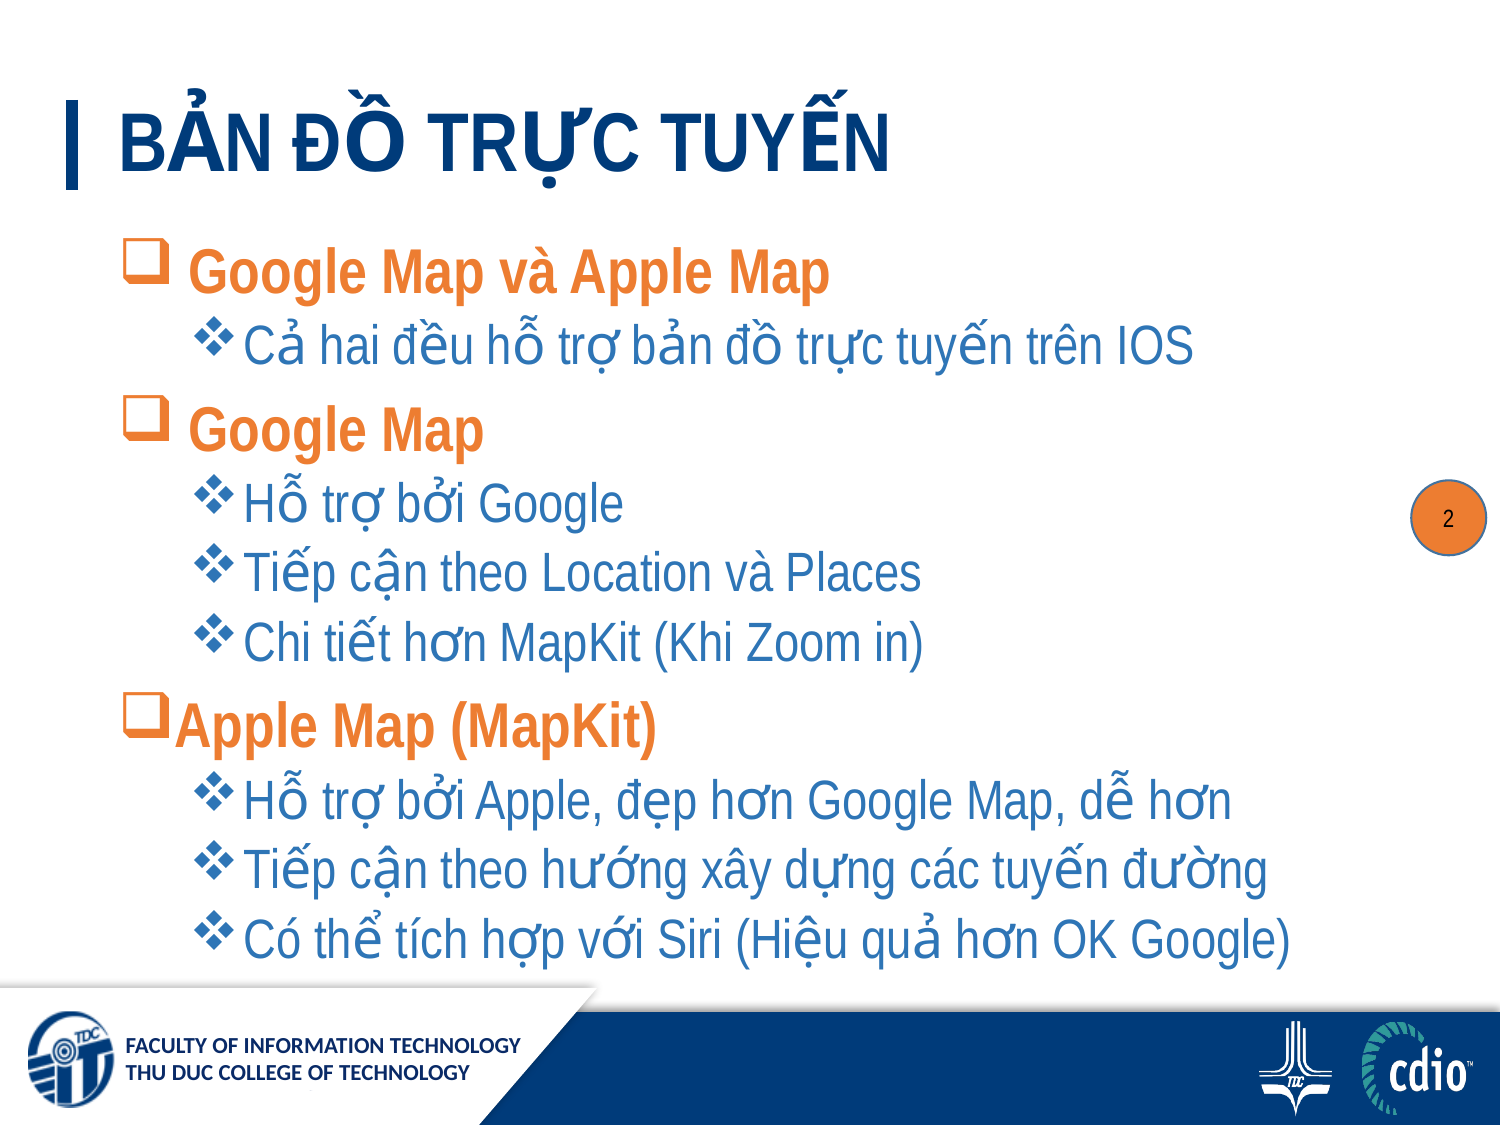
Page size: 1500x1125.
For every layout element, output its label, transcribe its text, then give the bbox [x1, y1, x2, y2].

picture [1361, 1021, 1473, 1115]
picture [1259, 1021, 1332, 1117]
title BẢN ĐỒ TRỰC TUYẾN [103, 57, 1397, 231]
picture [28, 1010, 388, 1108]
list Google Map và Apple Map Cả hai đều hỗ trợ bản đồ trực tuyến trên IOS Google Map Hỗ trợ bởi Google Tiếp cận theo Location và Places Chi tiết hơn MapKit (Khi Zoom in) Apple Map (MapKit) Hỗ trợ bởi Apple, đẹp hơn Google Map, dễ hơn Tiếp cận theo hướng xây dựng các tuyến đường Có thể tích hợp với Siri (Hiệu quả hơn OK Google) [103, 231, 1397, 983]
